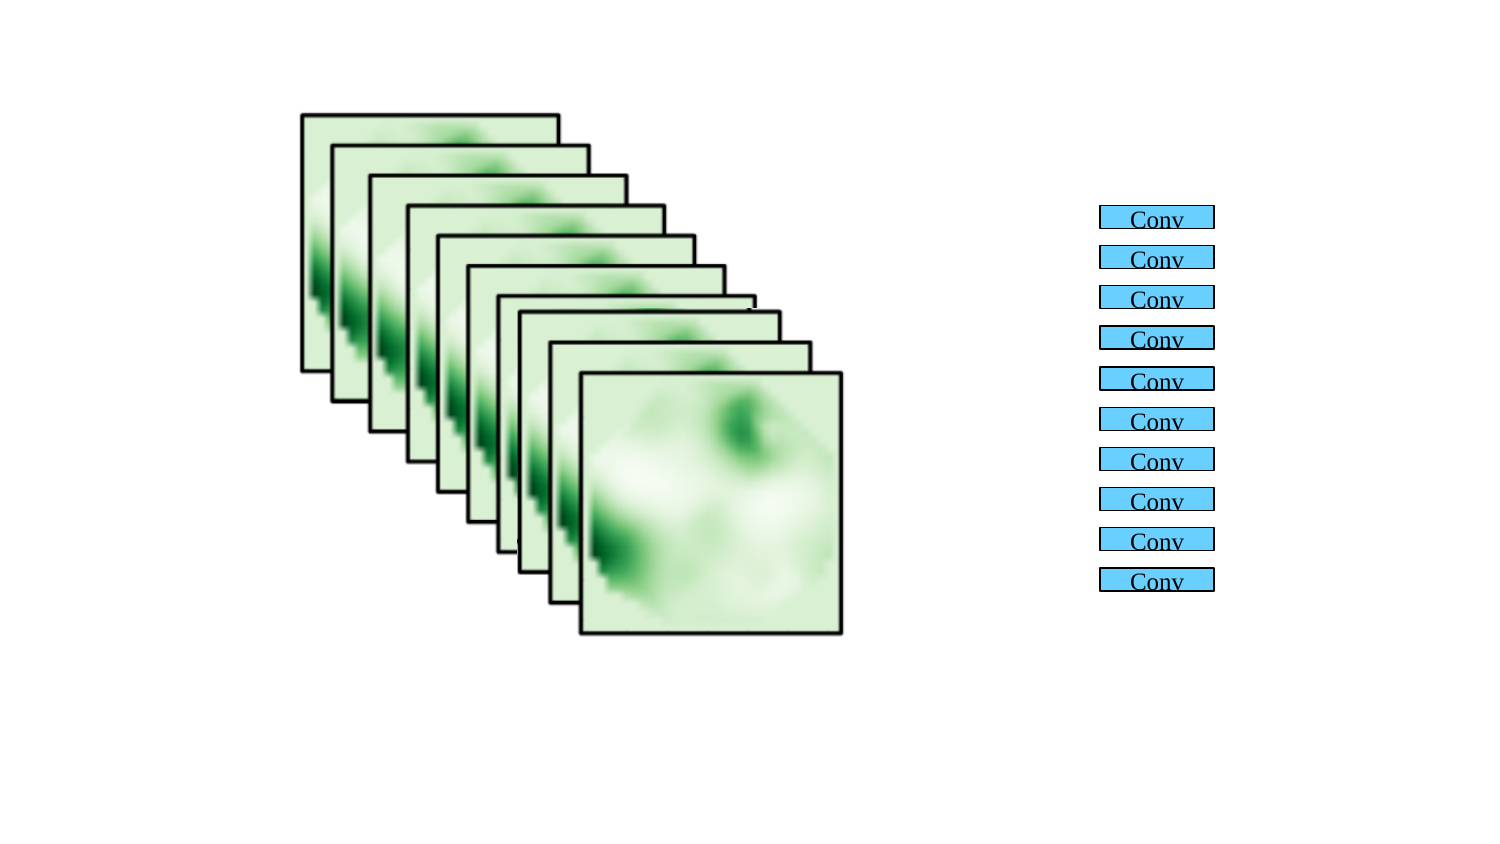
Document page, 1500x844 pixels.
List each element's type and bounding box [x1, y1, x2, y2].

text_box [1100, 188, 1214, 609]
picture [285, 102, 851, 640]
